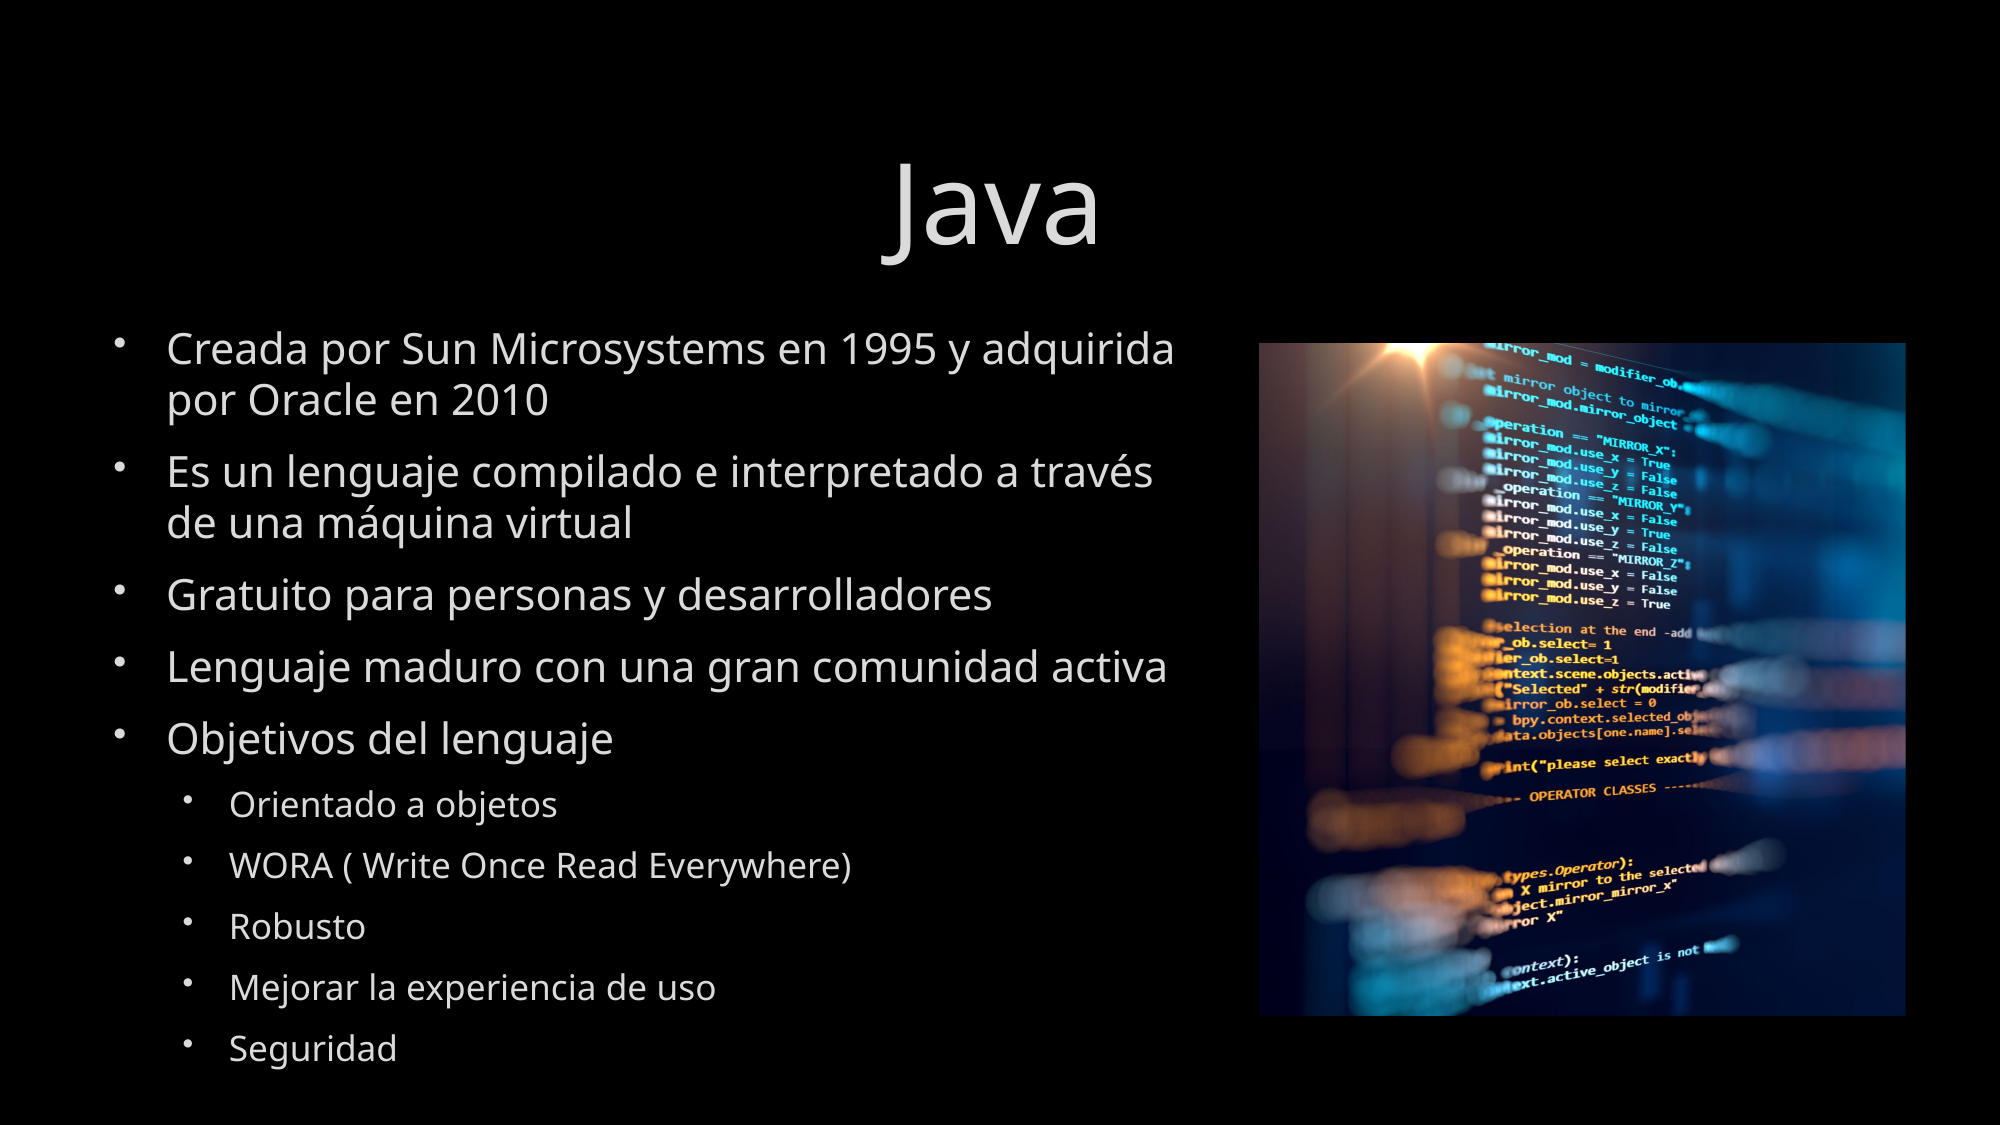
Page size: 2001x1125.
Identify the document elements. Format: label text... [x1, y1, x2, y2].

list Creada por Sun Microsystems en 1995 y adquirida por Oracle en 2010 Es un lenguaje compilado e interpretado a través de una máquina virtual Gratuito para personas y desarrolladores Lenguaje maduro con una gran comunidad activa Objetivos del lenguaje Orientado a objetos WORA ( Write Once Read Everywhere) Robusto Mejorar la experiencia de uso Seguridad [93, 313, 1196, 1086]
picture [1258, 343, 1906, 1016]
title Java [93, 39, 1902, 275]
